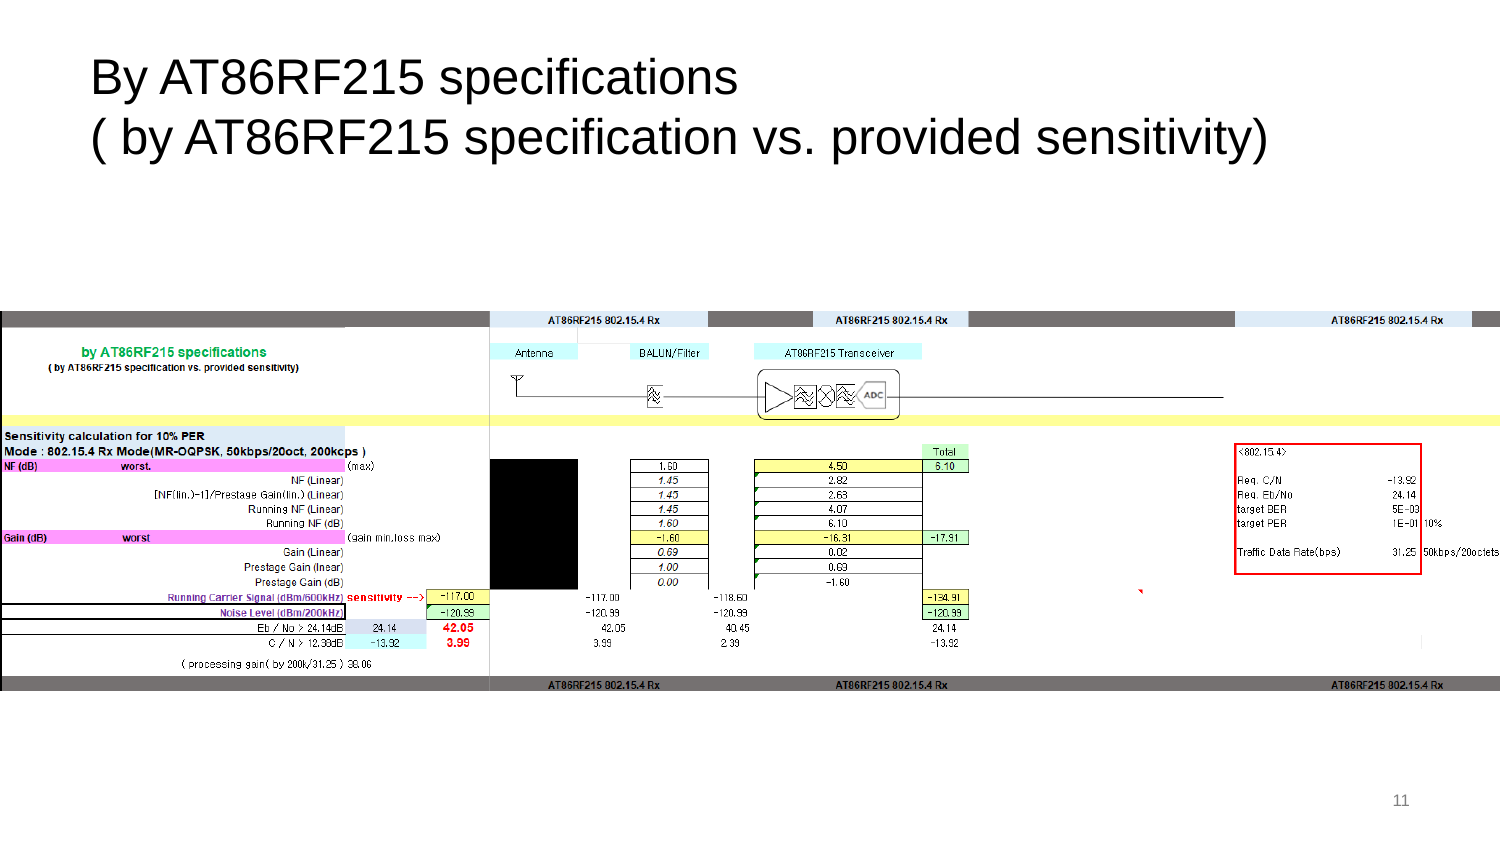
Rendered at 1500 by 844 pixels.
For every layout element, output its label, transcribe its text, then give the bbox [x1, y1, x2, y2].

title By AT86RF215 specifications ( by AT86RF215 specification vs. provided sensitivity) [75, 33, 1425, 175]
slide_number 11 [1200, 782, 1425, 827]
picture [0, 311, 1500, 692]
